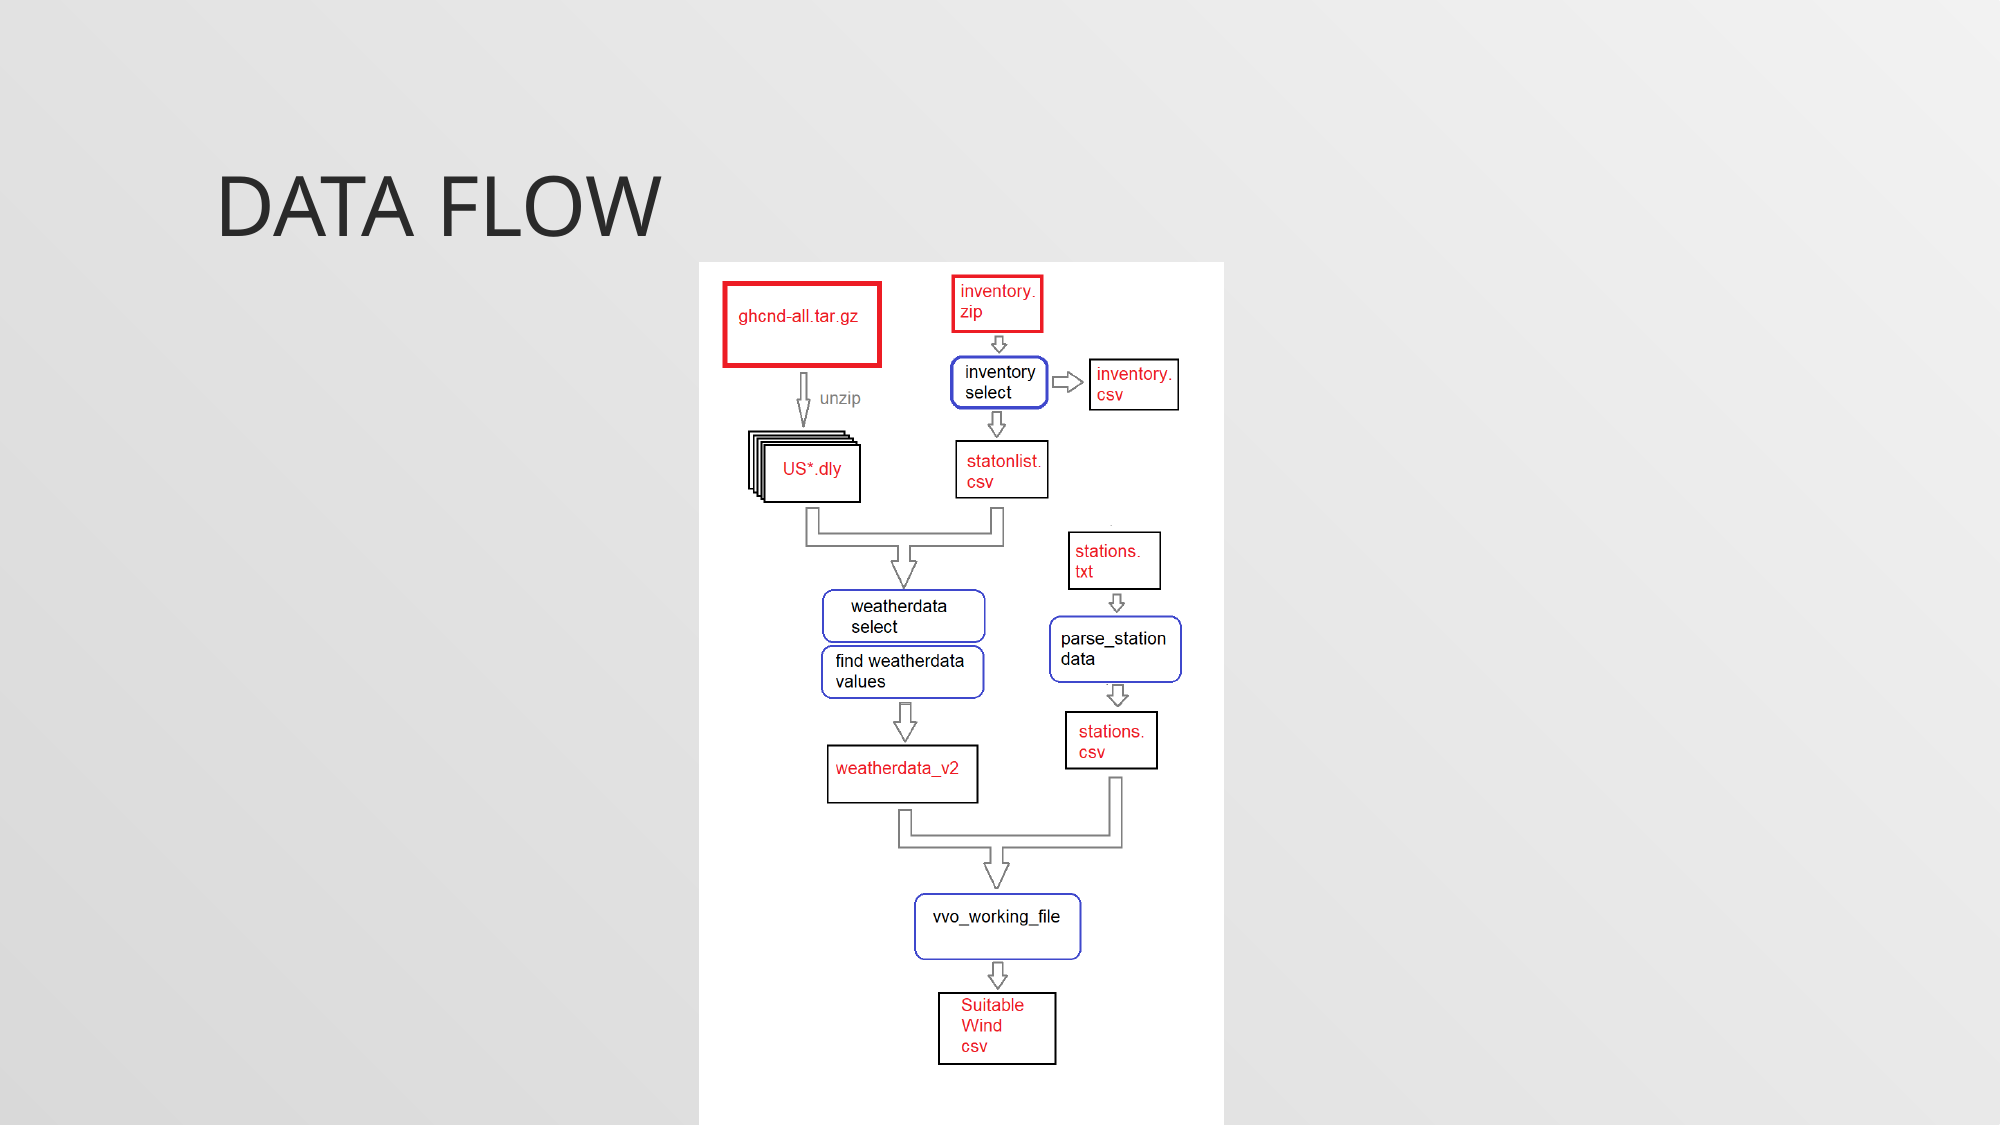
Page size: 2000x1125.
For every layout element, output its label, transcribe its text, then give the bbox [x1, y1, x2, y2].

picture [699, 262, 1224, 1125]
title Data Flow [199, 45, 1800, 263]
